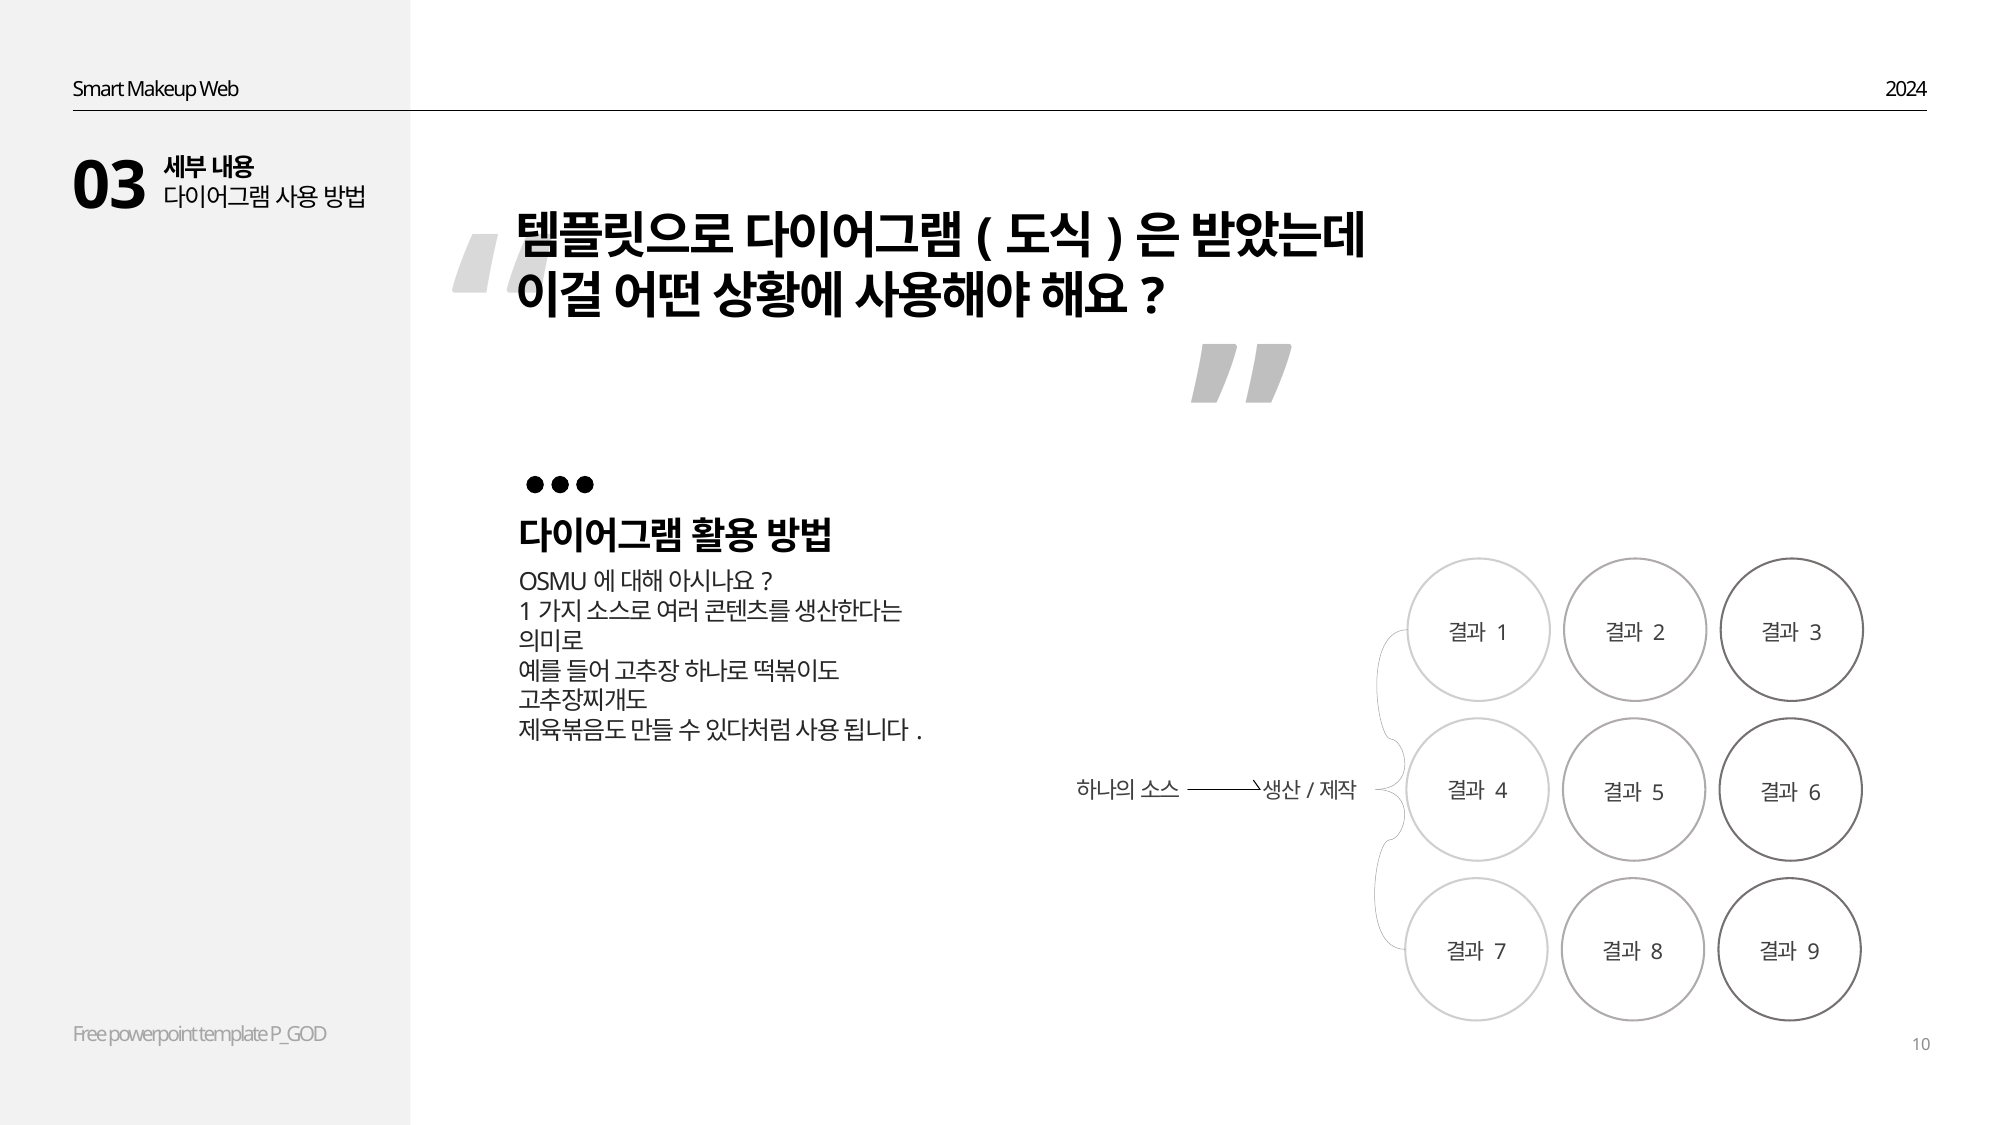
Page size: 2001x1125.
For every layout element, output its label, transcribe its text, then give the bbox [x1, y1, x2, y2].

text_box [1719, 557, 1865, 702]
text_box 결과 1 [1441, 618, 1516, 645]
text_box 결과 5 [1597, 778, 1672, 805]
text_box [1406, 717, 1550, 862]
text_box 생산/제작 [1245, 776, 1375, 803]
text_box 결과 7 [1439, 937, 1514, 965]
text_box 결과 4 [1440, 776, 1515, 803]
text_box 템플릿으로 다이어그램(도식)은 받았는데 이걸 어떤 상황에 사용해야 해요? [514, 203, 1786, 324]
text_box Smart Makeup Web [72, 75, 795, 101]
text_box 결과 8 [1595, 937, 1671, 965]
text_box [1718, 717, 1863, 862]
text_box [1375, 789, 1406, 950]
text_box Free powerpoint template P_GOD [72, 1020, 345, 1046]
slide_number 10 [1495, 1014, 1946, 1075]
text_box 03 [72, 141, 400, 222]
text_box [0, 0, 411, 1125]
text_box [1375, 629, 1408, 790]
text_box 다이어그램 활용 방법 OSMU에 대해 아시나요? 1가지 소스로 여러 콘텐츠를 생산한다는 의미로 예를 들어 고추장 하나로 떡볶이도 고추장찌개도 제육볶음도 만들 수 있다처럼 사용 됩니다. [518, 512, 948, 745]
text_box [1406, 557, 1551, 702]
text_box [1404, 877, 1549, 1022]
text_box 결과 3 [1754, 618, 1829, 645]
text_box [1717, 877, 1862, 1022]
text_box [1563, 557, 1708, 702]
text_box 결과 6 [1753, 778, 1828, 805]
text_box 하나의 소스 [1071, 775, 1187, 804]
text_box [525, 474, 545, 495]
text_box [575, 474, 595, 495]
text_box 2024 [1205, 75, 1928, 101]
text_box ” [1188, 324, 1379, 564]
text_box [1560, 877, 1706, 1022]
text_box 결과 2 [1598, 618, 1673, 645]
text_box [1253, 780, 1260, 790]
text_box 결과 9 [1752, 937, 1827, 965]
text_box “ [449, 165, 640, 454]
text_box [550, 474, 570, 495]
text_box [1561, 717, 1707, 862]
text_box 세부 내용 다이어그램 사용 방법 [163, 151, 491, 212]
